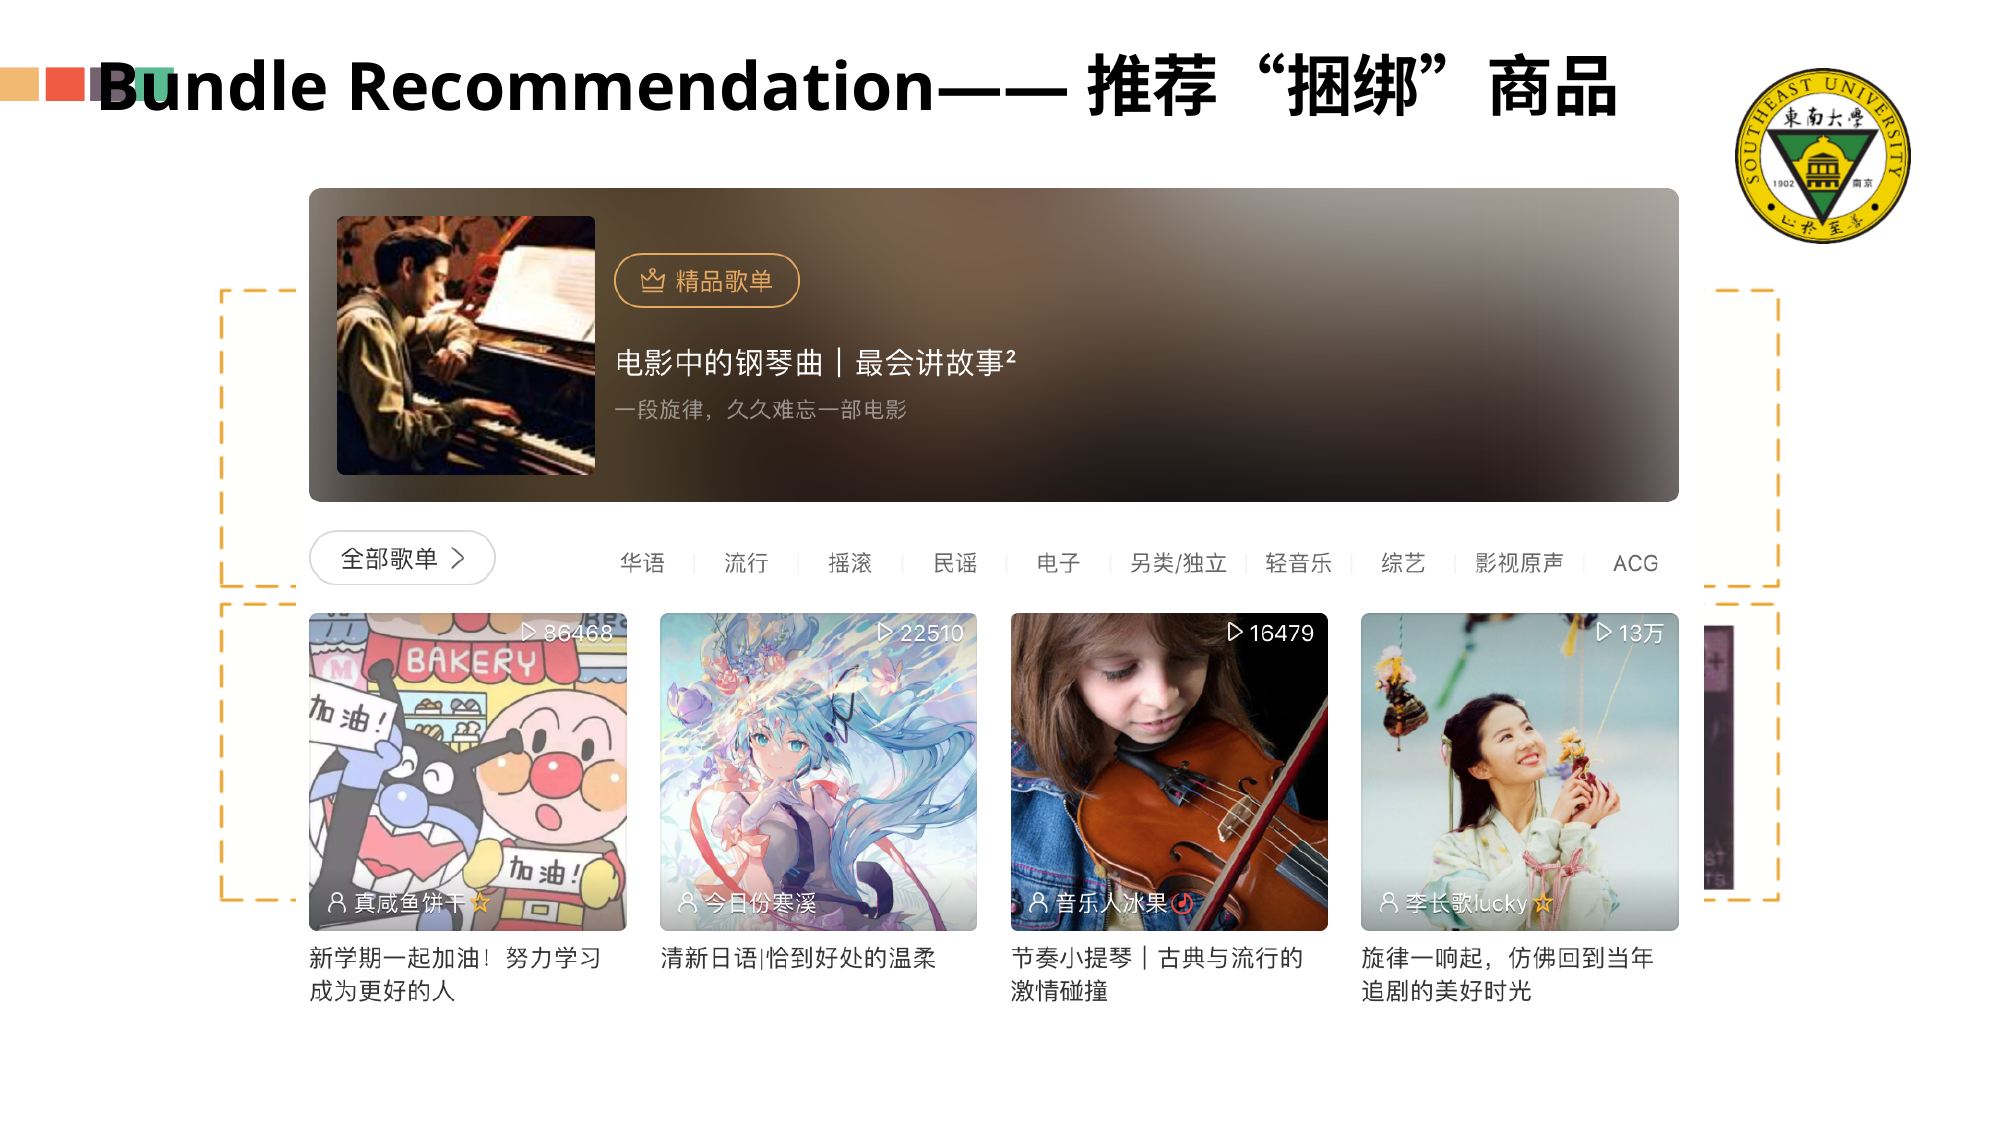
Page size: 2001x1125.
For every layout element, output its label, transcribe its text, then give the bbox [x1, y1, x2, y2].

picture [1735, 68, 1911, 244]
picture [202, 159, 1798, 1035]
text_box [0, 67, 174, 101]
text_box Bundle Recommendation——推荐“捆绑”商品 [80, 36, 1635, 131]
